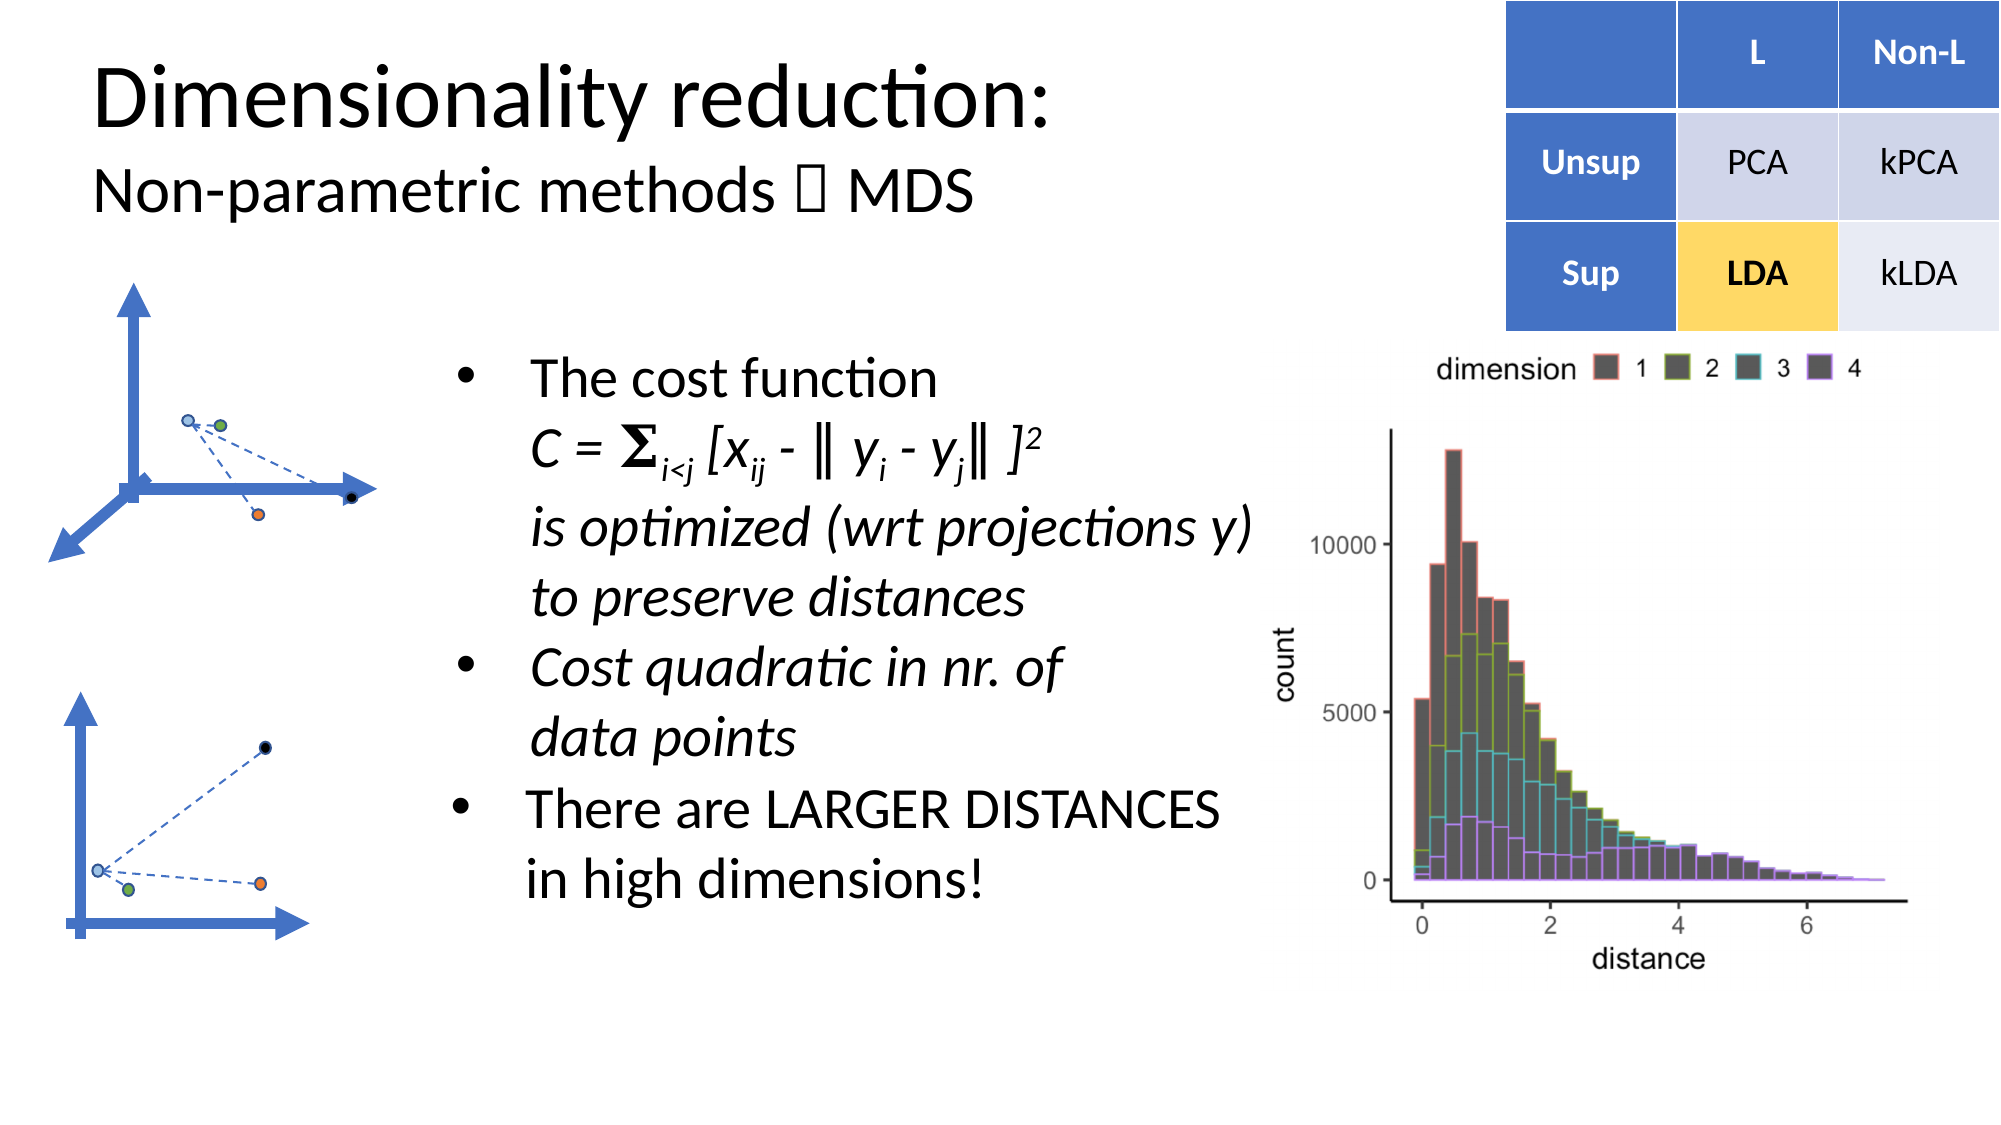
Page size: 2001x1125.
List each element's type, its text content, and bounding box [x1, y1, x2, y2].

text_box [66, 691, 310, 940]
table_cell Sup [1506, 222, 1676, 331]
table_cell LDA [1678, 222, 1838, 331]
table_header L [1678, 1, 1838, 108]
table_cell Unsup [1506, 113, 1676, 220]
table_cell PCA [1678, 113, 1838, 220]
picture [1260, 339, 1940, 991]
table_cell kLDA [1839, 222, 1999, 331]
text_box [48, 282, 378, 563]
table_cell kPCA [1839, 113, 1999, 220]
text_box There are LARGER DISTANCES in high dimensions! [435, 762, 1250, 988]
table_header Non-L [1839, 1, 1999, 108]
text_box The cost function C = 𝚺i<j [xij - ∥ yi - yj∥ ]2 is optimized (wrt projections y) to preserve distances Cost quadratic in nr. of data points [441, 331, 1284, 776]
text_box Dimensionality reduction: Non-parametric methods  MDS [77, 28, 1090, 233]
table_header [1506, 1, 1676, 108]
